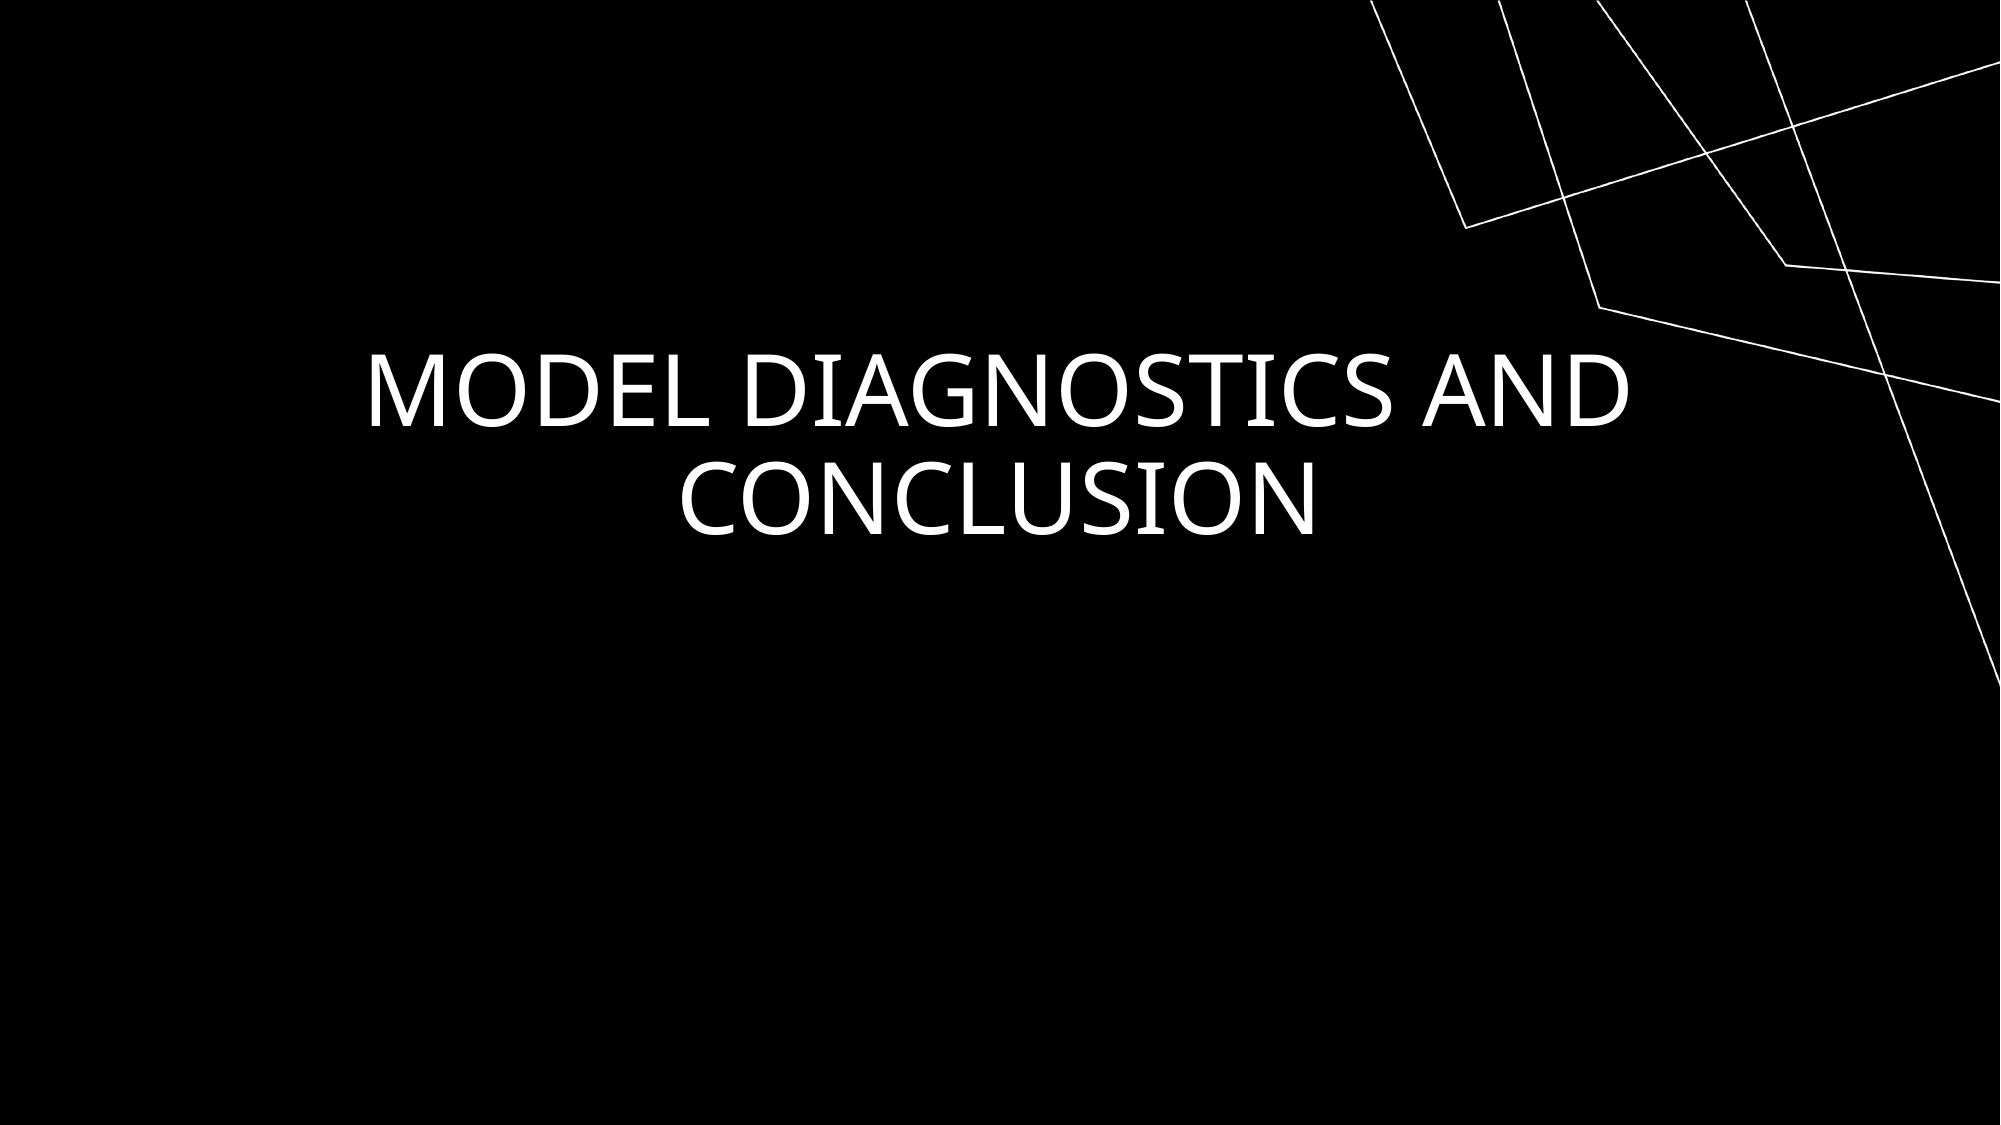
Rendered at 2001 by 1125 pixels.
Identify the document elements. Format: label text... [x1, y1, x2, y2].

picture [1357, 1, 2000, 718]
title Model diagnostics and Conclusion [304, 284, 1696, 564]
